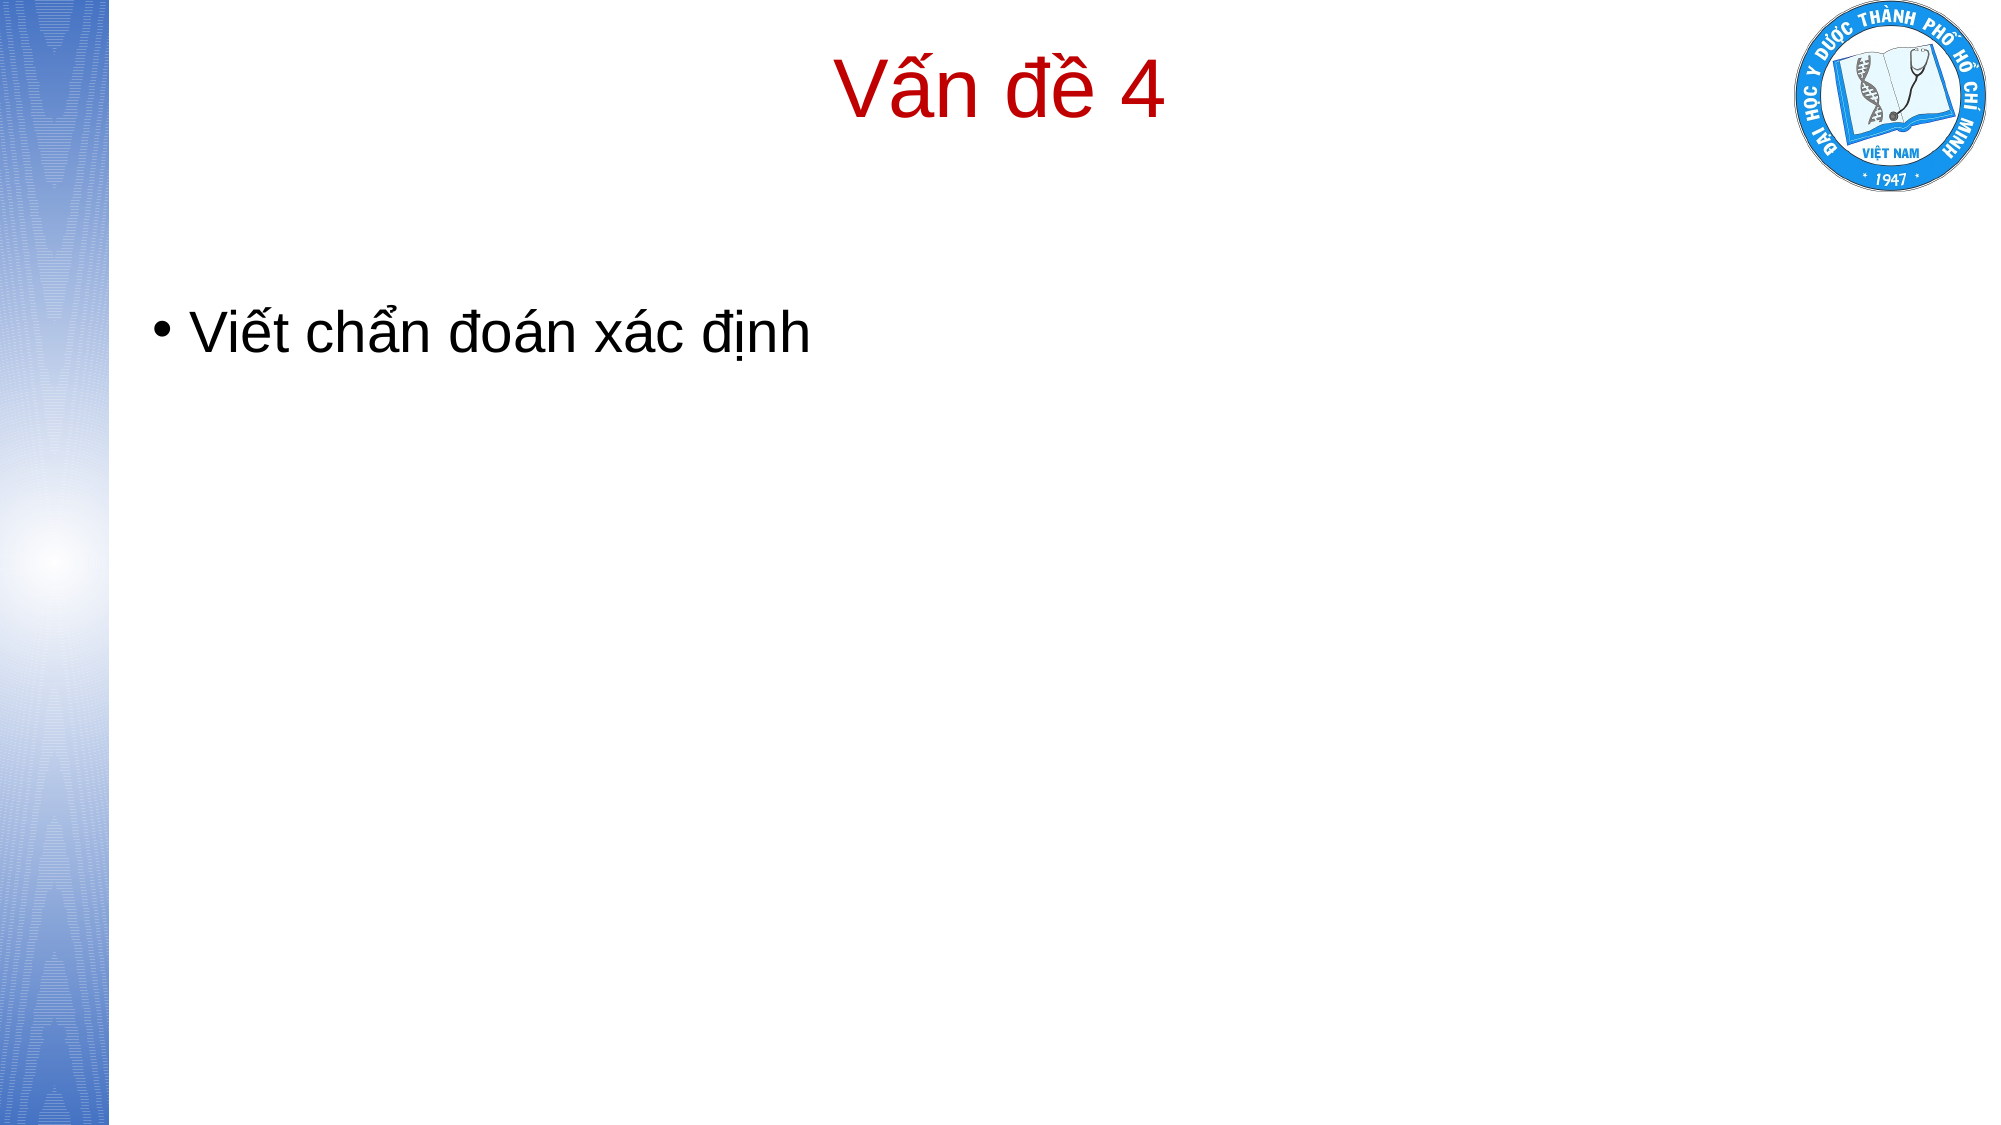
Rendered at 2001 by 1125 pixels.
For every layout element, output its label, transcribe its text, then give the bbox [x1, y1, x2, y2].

list Viết chẩn đoán xác định [137, 251, 1863, 1014]
title Vấn đề 4 [137, 12, 1863, 169]
picture [1794, 0, 1987, 192]
